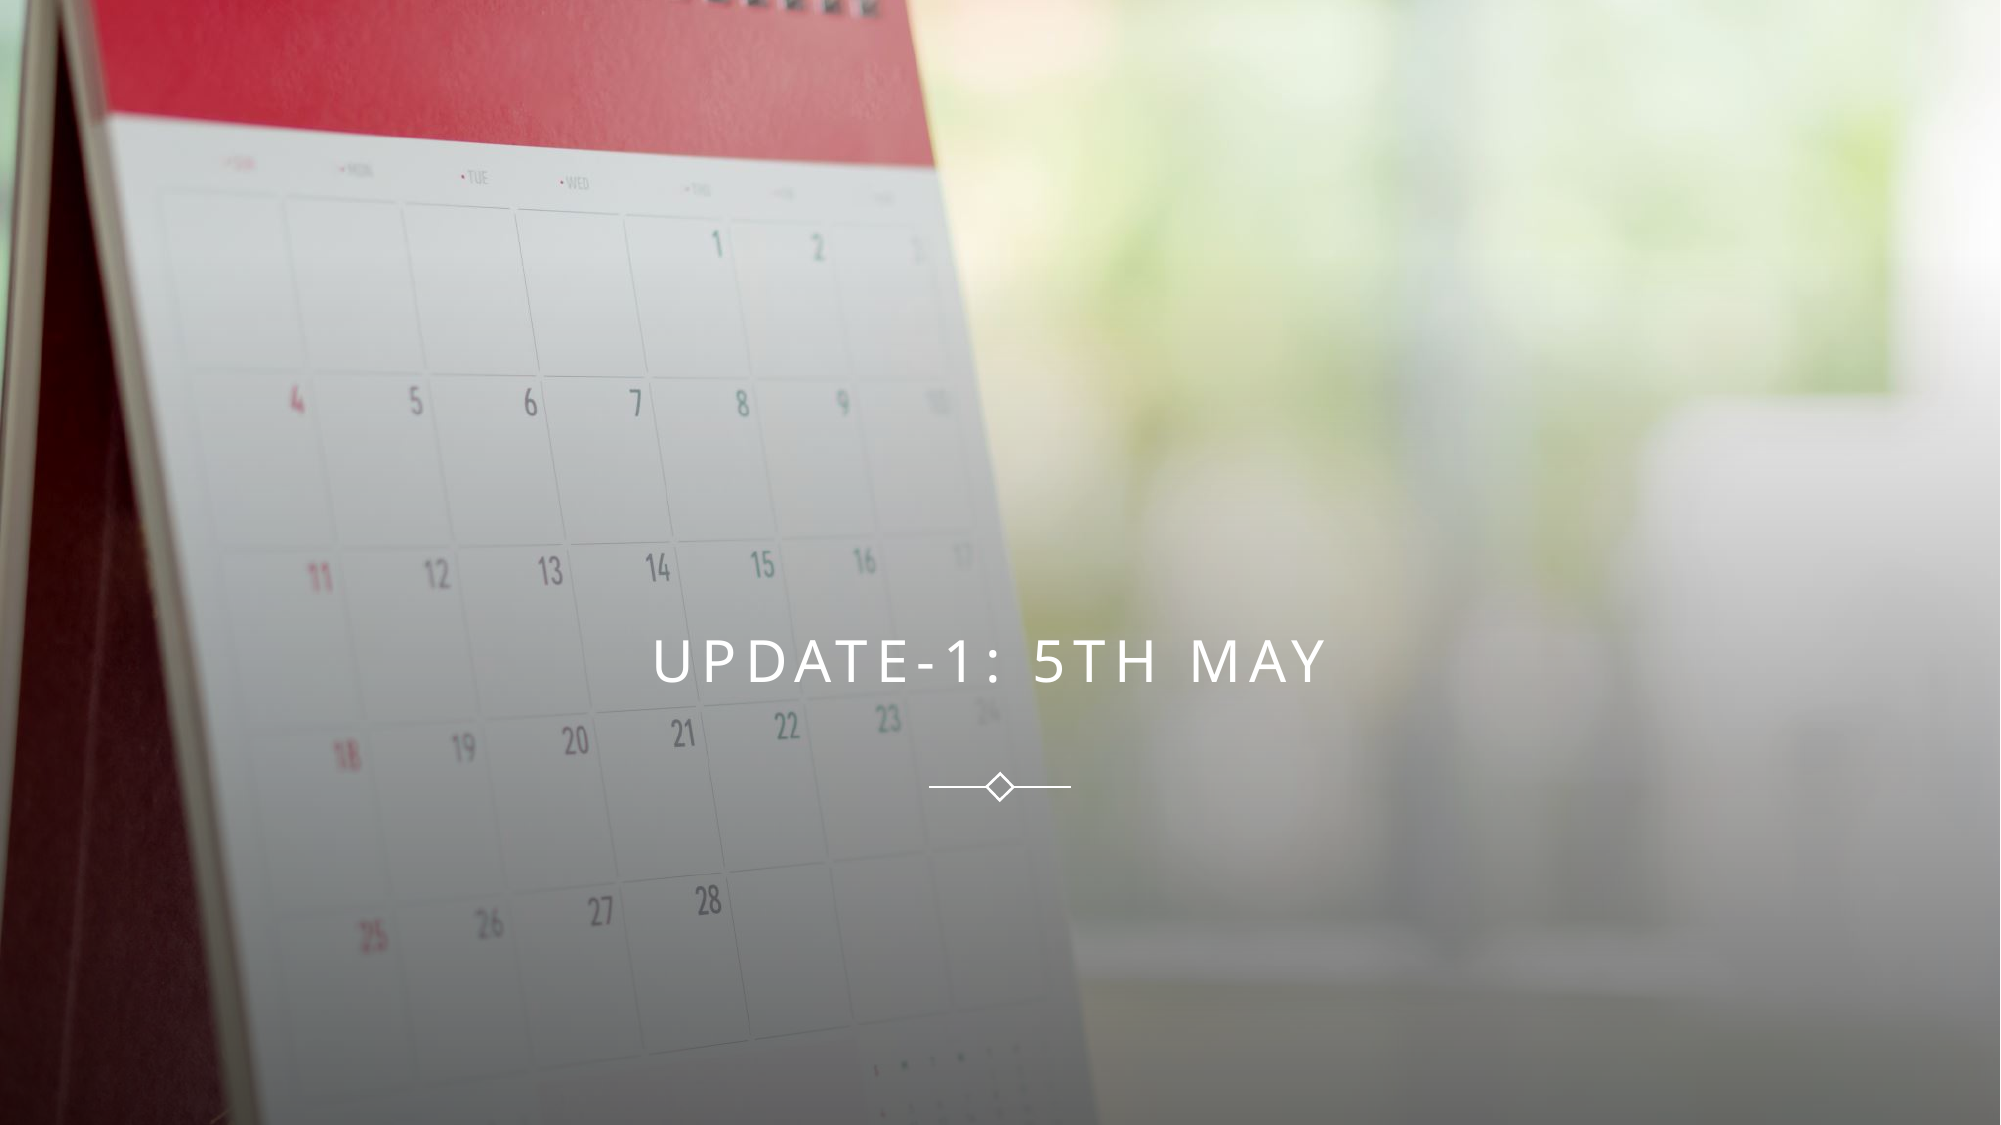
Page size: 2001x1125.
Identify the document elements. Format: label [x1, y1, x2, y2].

picture [0, 0, 2000, 1125]
text_box [928, 777, 1072, 797]
